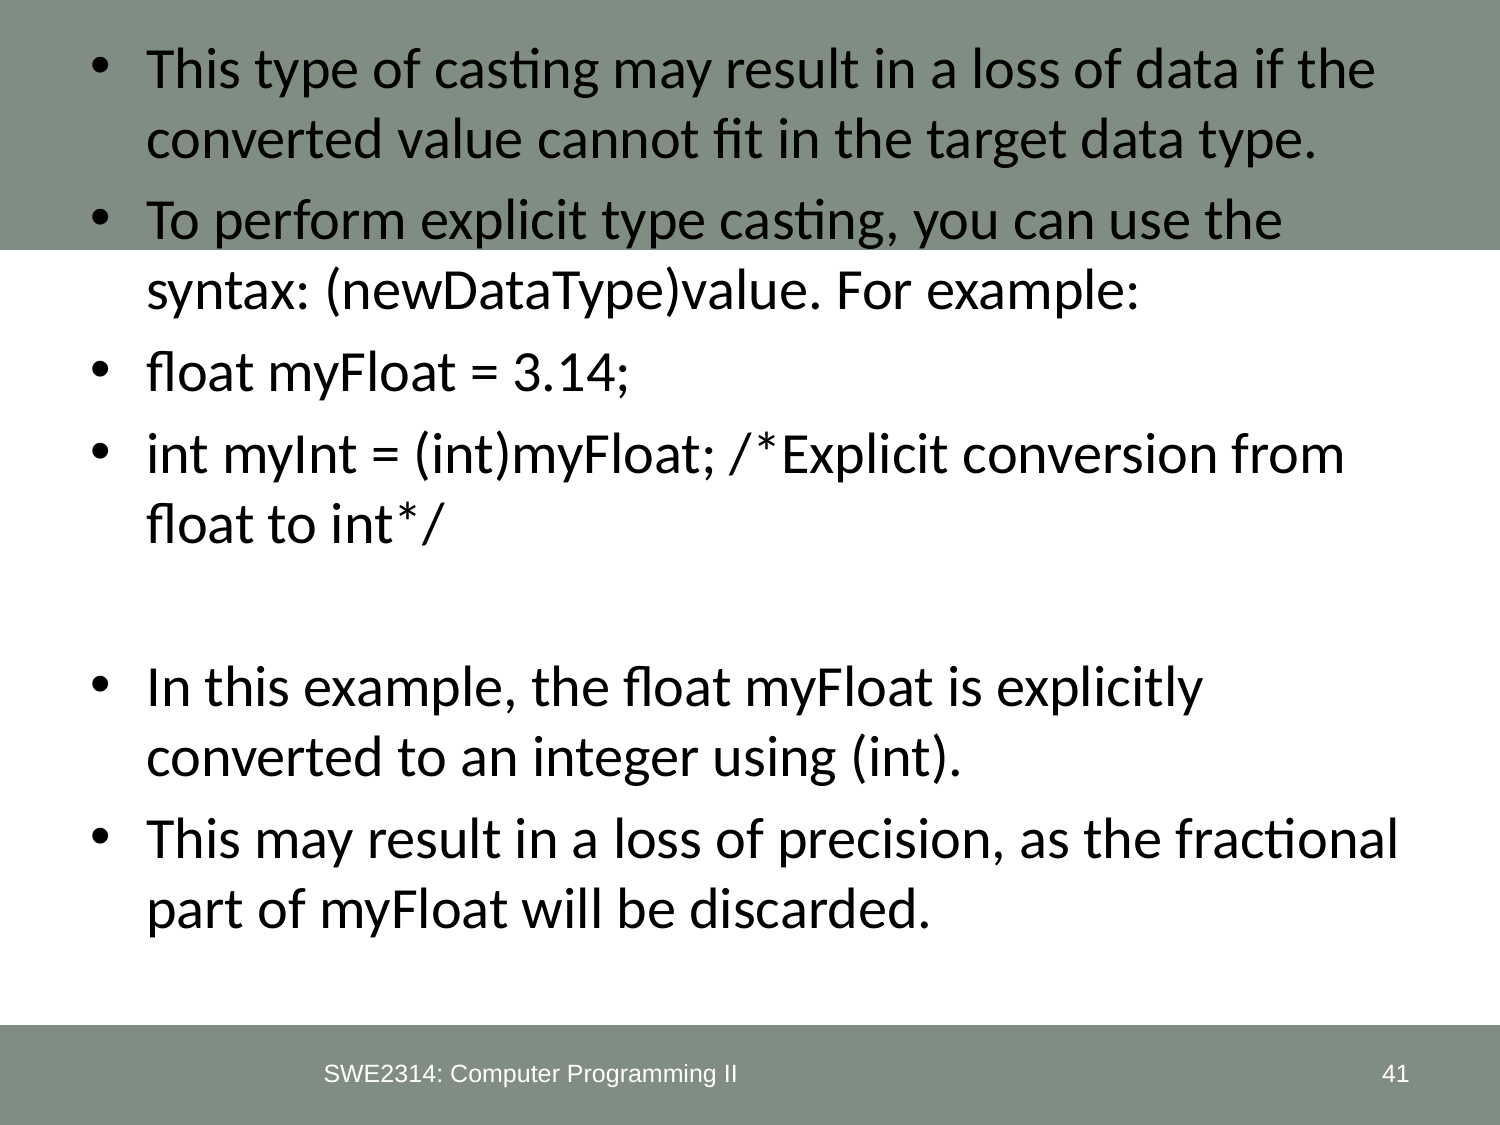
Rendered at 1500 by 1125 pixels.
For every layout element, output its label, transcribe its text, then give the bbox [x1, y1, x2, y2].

slide_number 41 [1074, 1042, 1425, 1103]
list This type of casting may result in a loss of data if the converted value cannot fit in the target data type. To perform explicit type casting, you can use the syntax: (newDataType)value. For example: float myFloat = 3.14; int myInt = (int)myFloat; /*Explicit conversion from float to int*/ In this example, the float myFloat is explicitly converted to an integer using (int). This may result in a loss of precision, as the fractional part of myFloat will be discarded. [75, 22, 1425, 1103]
footer SWE2314: Computer Programming II [75, 1042, 988, 1103]
